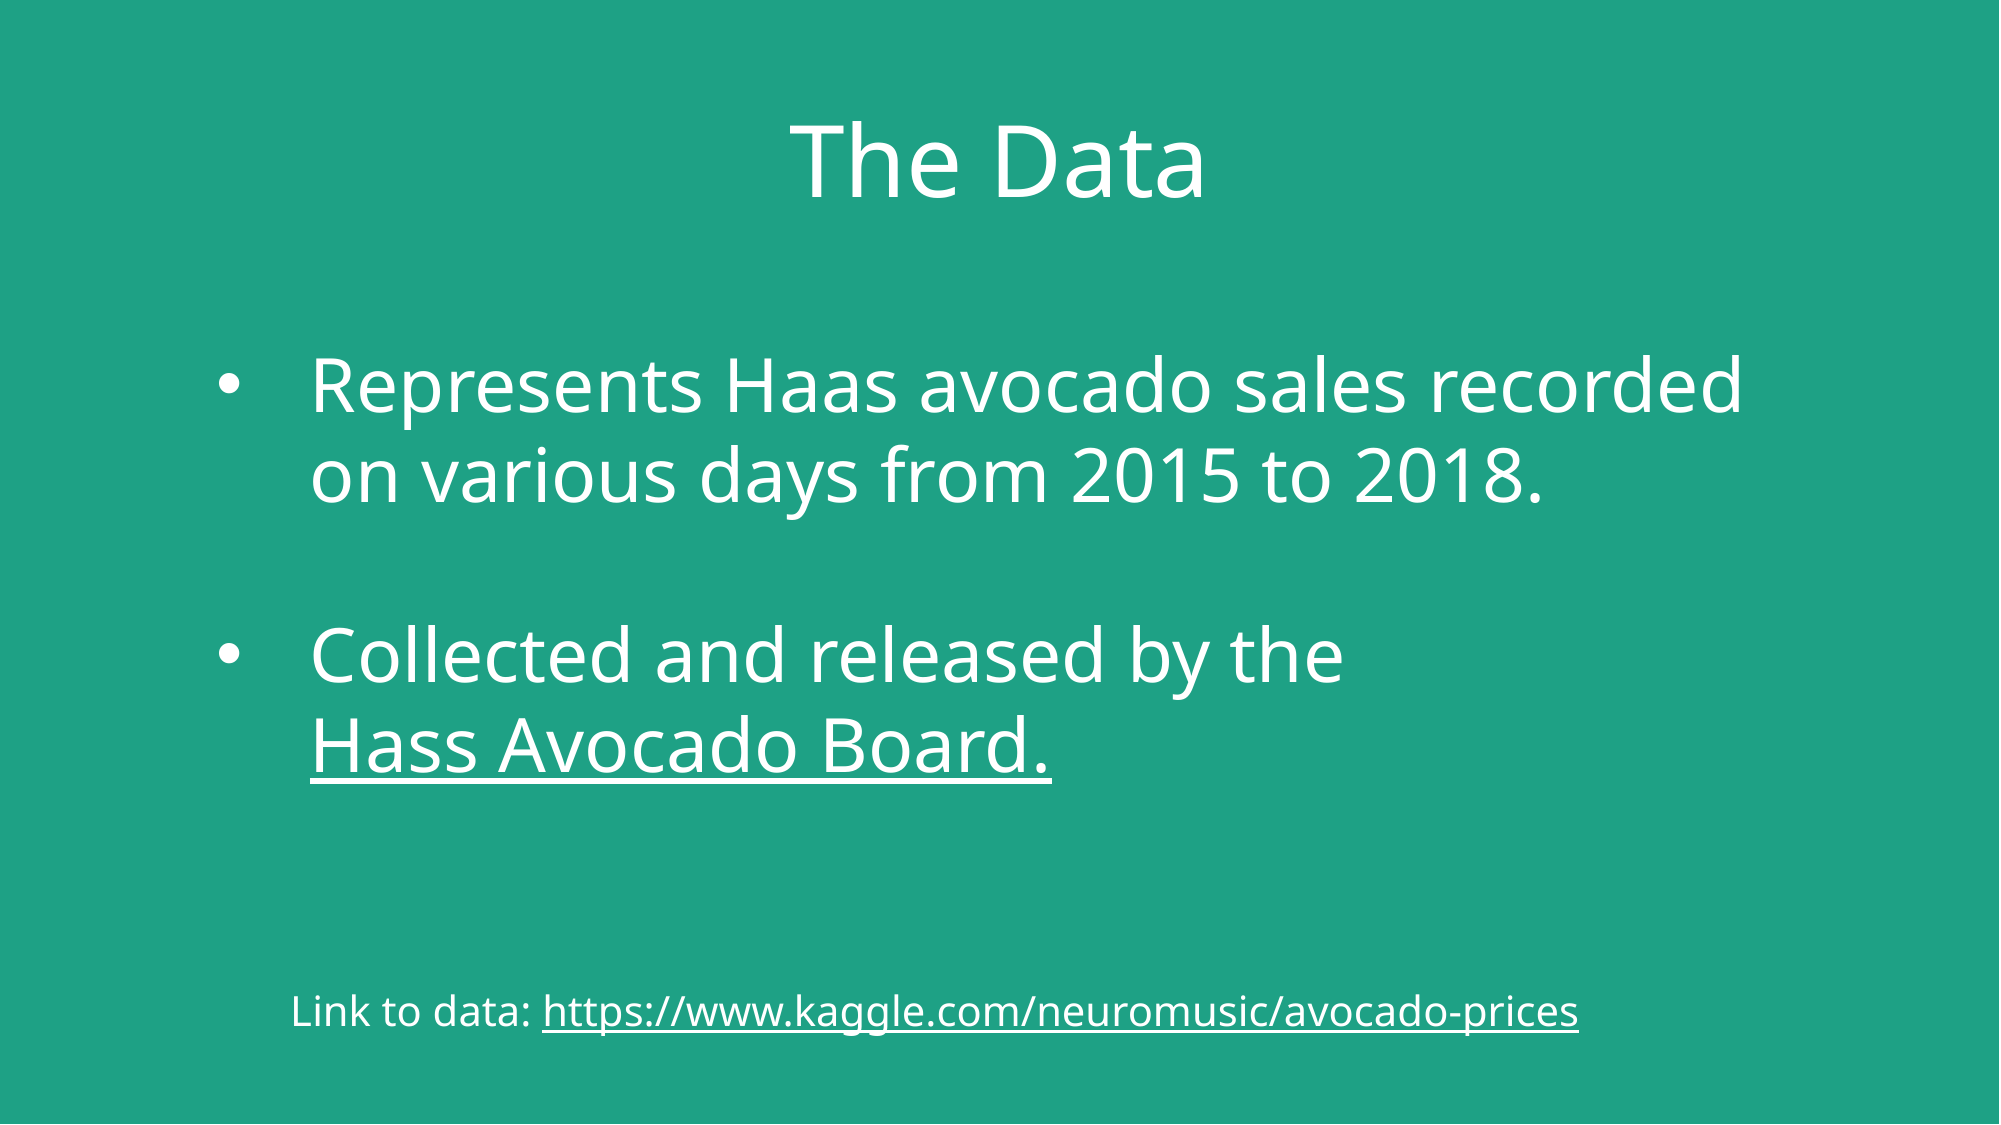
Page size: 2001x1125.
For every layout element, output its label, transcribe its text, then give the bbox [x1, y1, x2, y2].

text_box The Data Represents Haas avocado sales recorded on various days from 2015 to 2018. Collected and released by the Hass Avocado Board. [200, 79, 1799, 981]
text_box [0, 0, 2000, 1125]
text_box Link to data: https://www.kaggle.com/neuromusic/avocado-prices [81, 981, 1799, 1046]
